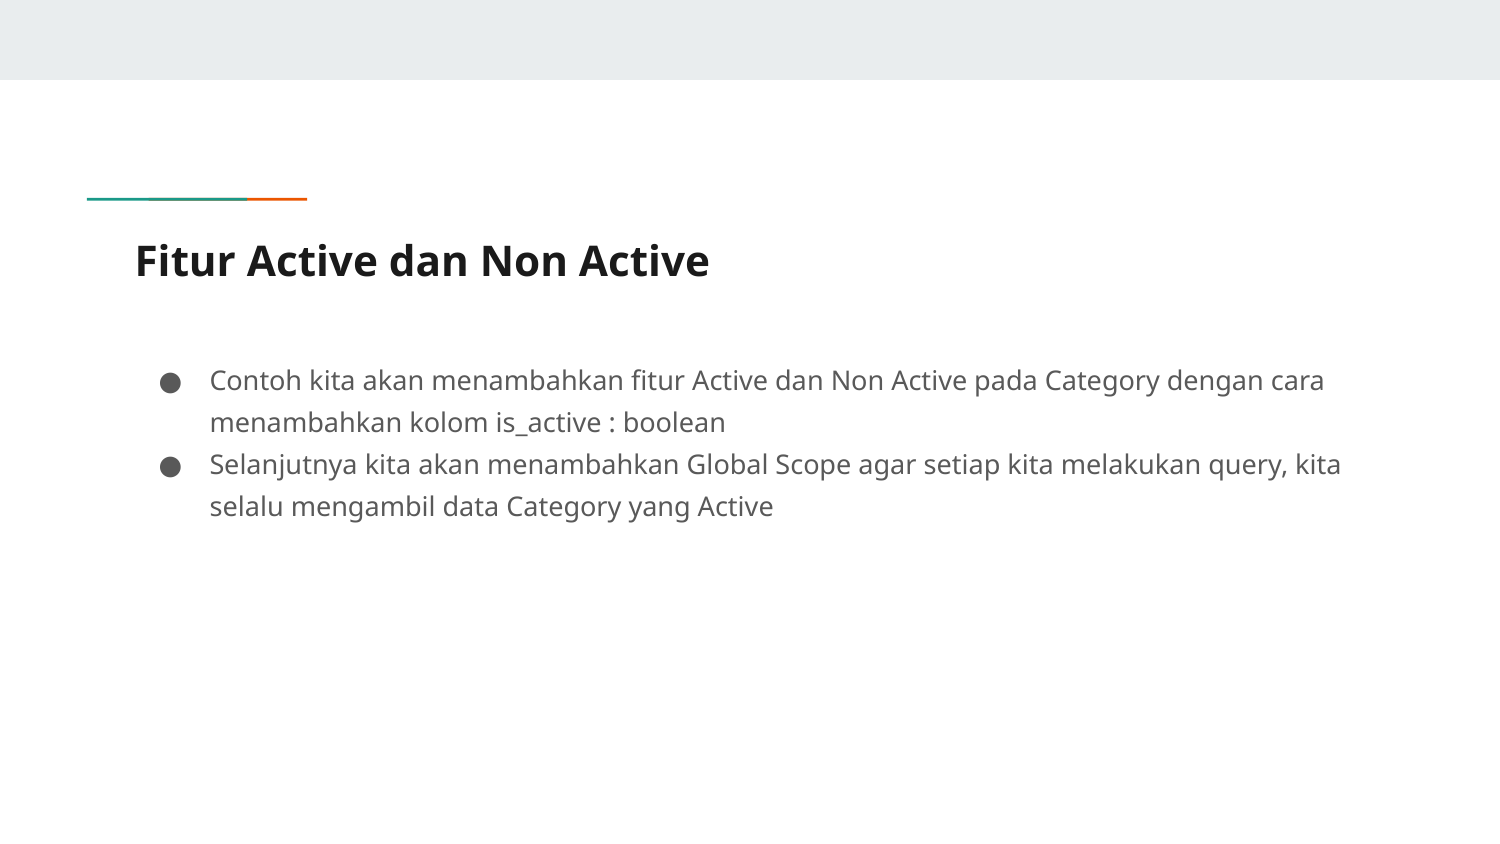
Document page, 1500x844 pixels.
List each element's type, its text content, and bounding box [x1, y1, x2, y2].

title Fitur Active dan Non Active [119, 216, 1381, 305]
list Contoh kita akan menambahkan fitur Active dan Non Active pada Category dengan cara menambahkan kolom is_active : boolean Selanjutnya kita akan menambahkan Global Scope agar setiap kita melakukan query, kita selalu mengambil data Category yang Active [119, 341, 1381, 712]
